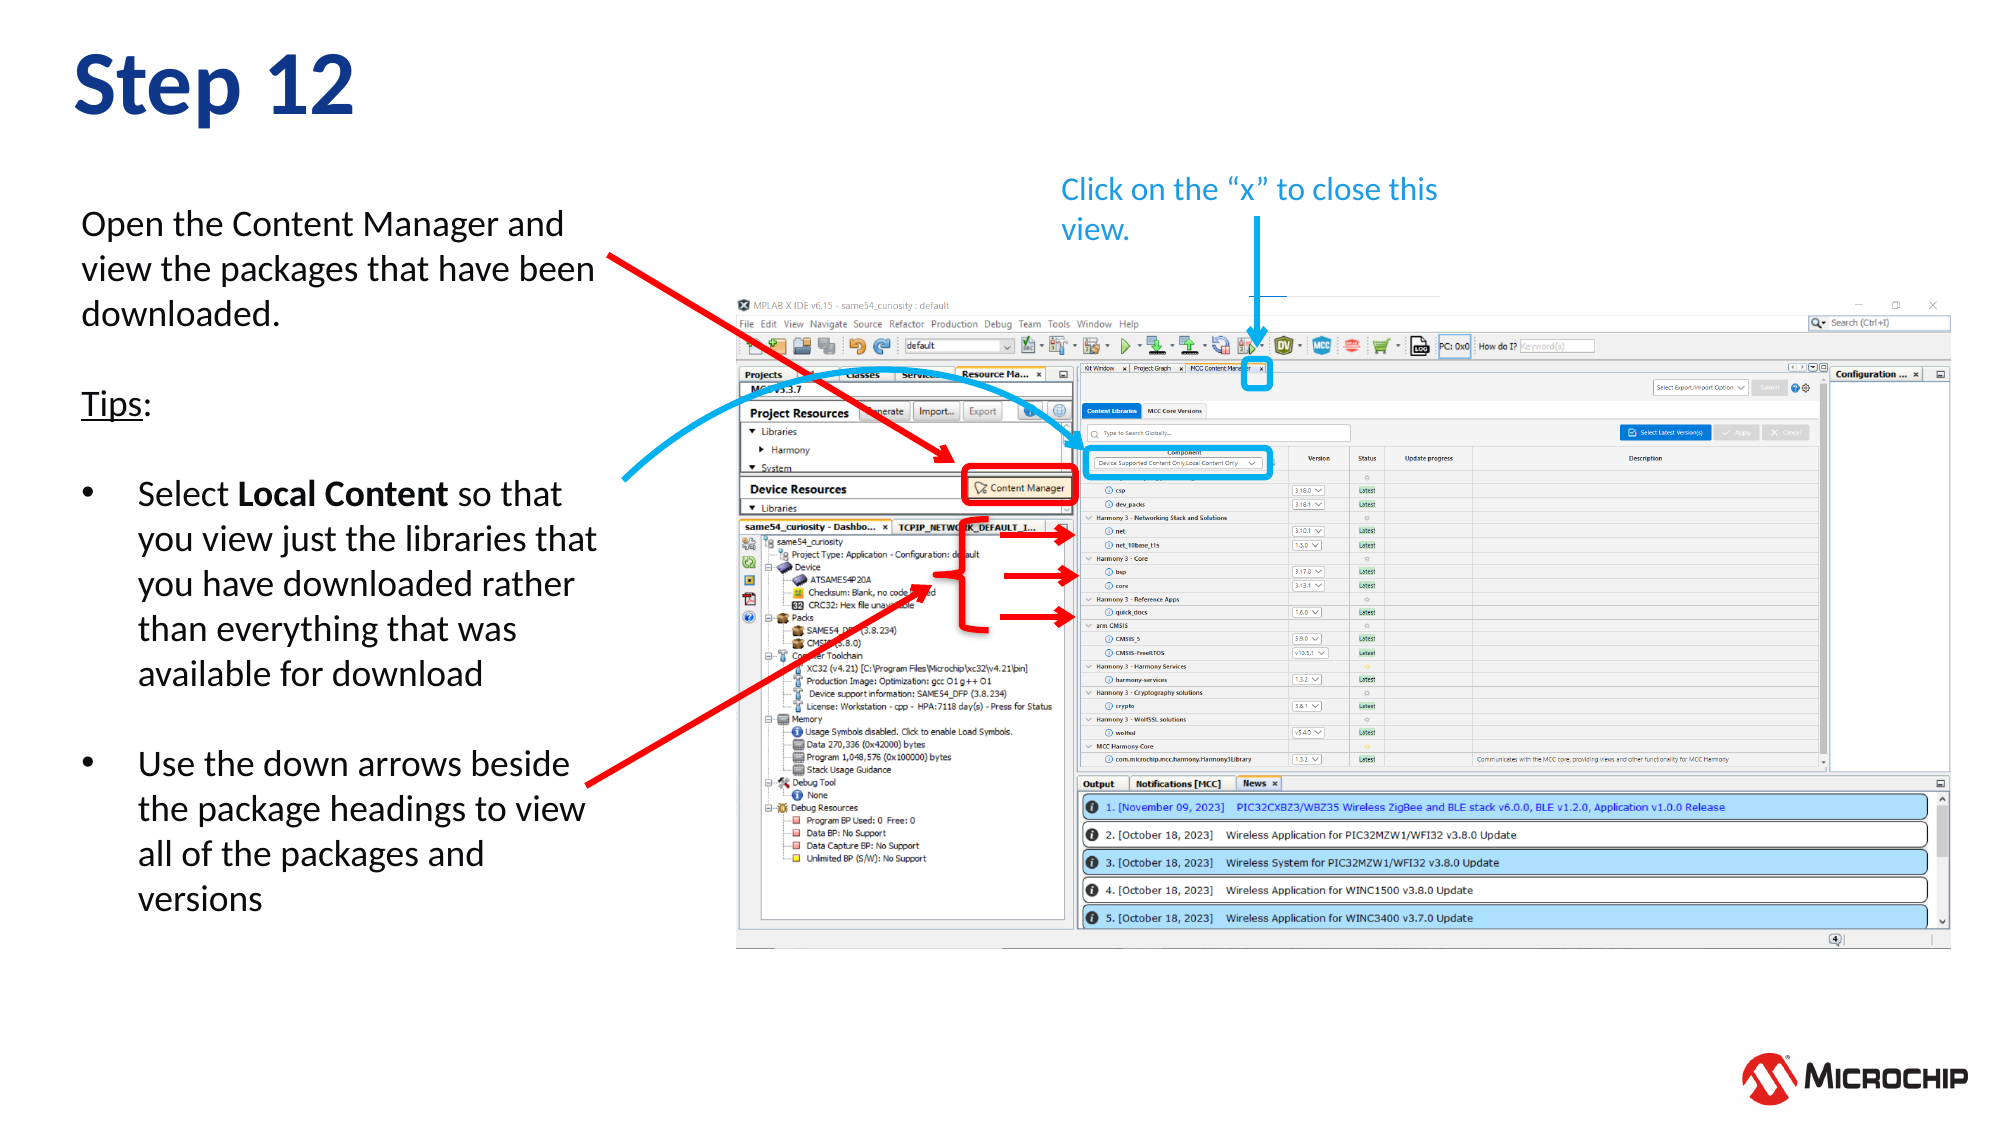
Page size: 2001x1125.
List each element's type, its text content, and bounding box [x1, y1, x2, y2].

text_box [585, 584, 933, 787]
text_box Open the Content Manager and view the packages that have been downloaded. Tips: Select Local Content so that you view just the libraries that you have downloaded rather than everything that was available for download Use the down arrows beside the package headings to view all of the packages and versions [66, 191, 624, 1061]
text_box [481, 394, 1271, 997]
text_box Step 12 [58, 15, 1929, 144]
picture [1736, 1049, 1974, 1109]
text_box Click on the “x” to close this view. [1046, 160, 1468, 255]
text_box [607, 254, 956, 393]
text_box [959, 296, 1951, 950]
